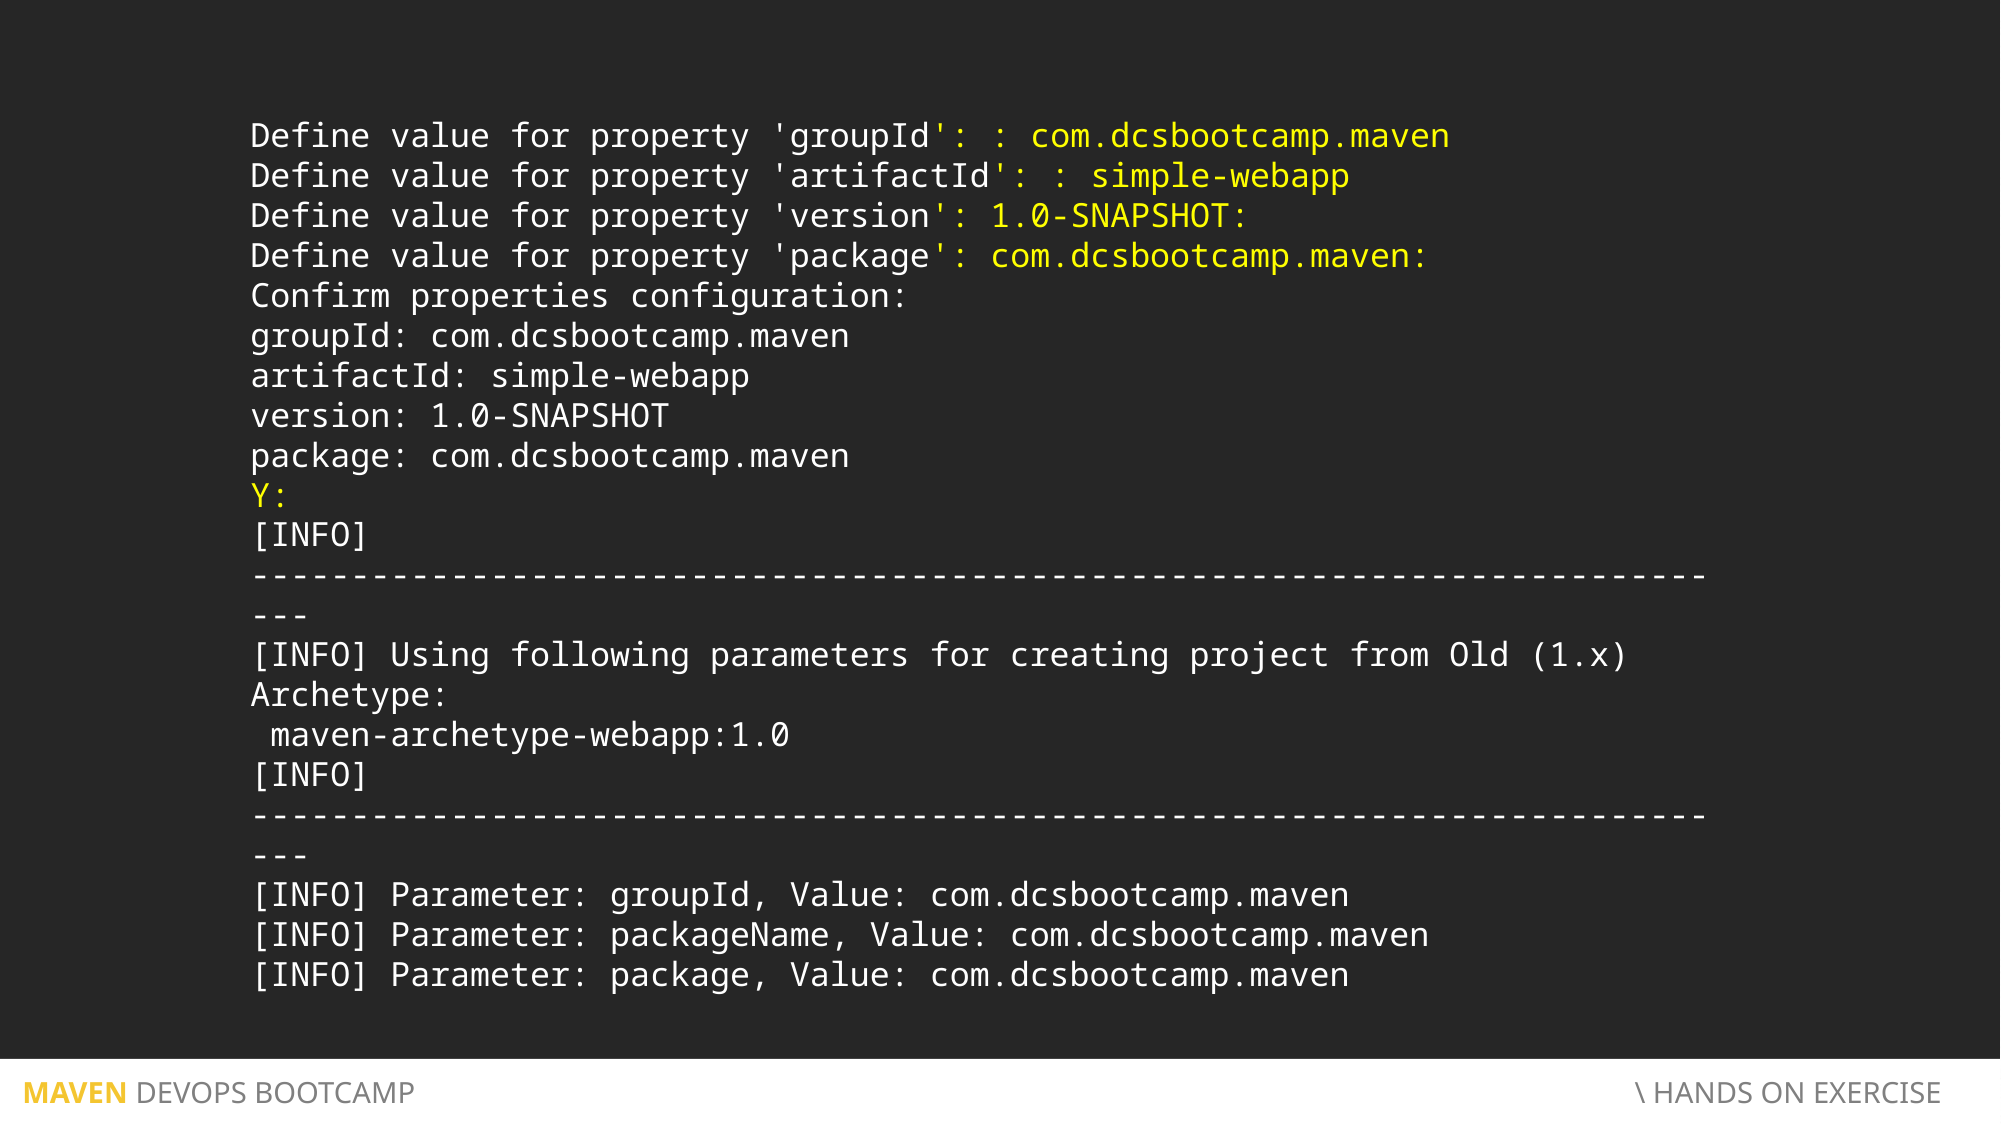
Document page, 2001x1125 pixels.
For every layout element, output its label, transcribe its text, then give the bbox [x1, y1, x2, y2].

text_box Define value for property 'groupId': : com.dcsbootcamp.maven Define value for property 'artifactId': : simple-webapp Define value for property 'version': 1.0-SNAPSHOT: Define value for property 'package': com.dcsbootcamp.maven: Confirm properties configuration: groupId: com.dcsbootcamp.maven artifactId: simple-webapp version: 1.0-SNAPSHOT package: com.dcsbootcamp.maven Y: [INFO] ------------------------------------------------------------------------- --- [INFO] Using following parameters for creating project from Old (1.x) Archetype: maven-archetype-webapp:1.0 [INFO] ------------------------------------------------------------------------- --- [INFO] Parameter: groupId, Value: com.dcsbootcamp.maven [INFO] Parameter: packageName, Value: com.dcsbootcamp.maven [INFO] Parameter: package, Value: com.dcsbootcamp.maven [235, 107, 1766, 1001]
text_box MAVEN DEVOPS BOOTCAMP \ HANDS ON EXERCISE [0, 1057, 2000, 1125]
text_box [0, 0, 2000, 1057]
